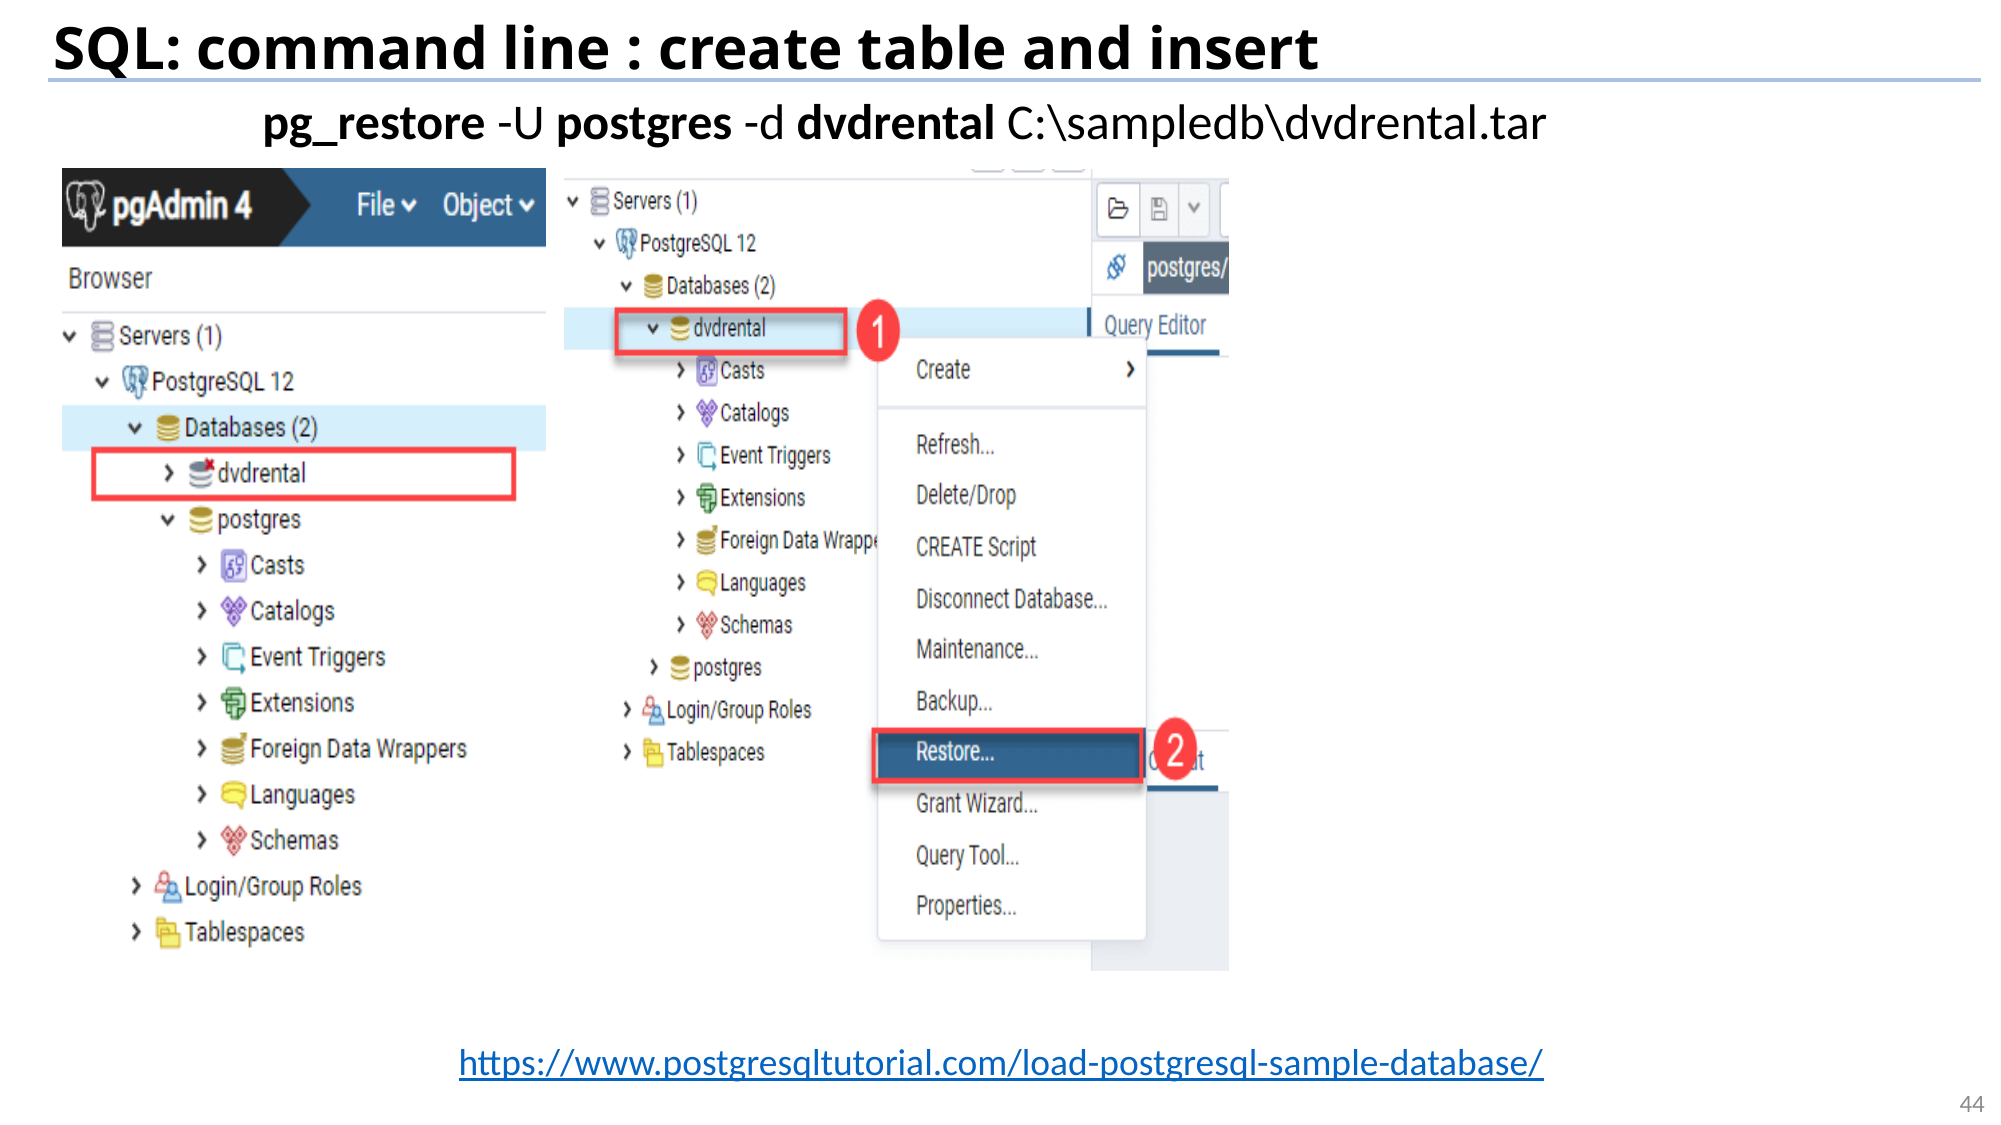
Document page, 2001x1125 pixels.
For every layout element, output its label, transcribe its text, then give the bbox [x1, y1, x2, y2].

text_box SQL: command line : create table and insert [38, 6, 1808, 96]
text_box pg_restore -U postgres -d dvdrental C:\sampledb\dvdrental.tar [247, 81, 1600, 157]
slide_number 44 [1585, 1083, 2000, 1122]
picture [564, 169, 1229, 971]
picture [62, 168, 546, 1000]
text_box https://www.postgresqltutorial.com/load-postgresql-sample-database/ [443, 1030, 1585, 1125]
